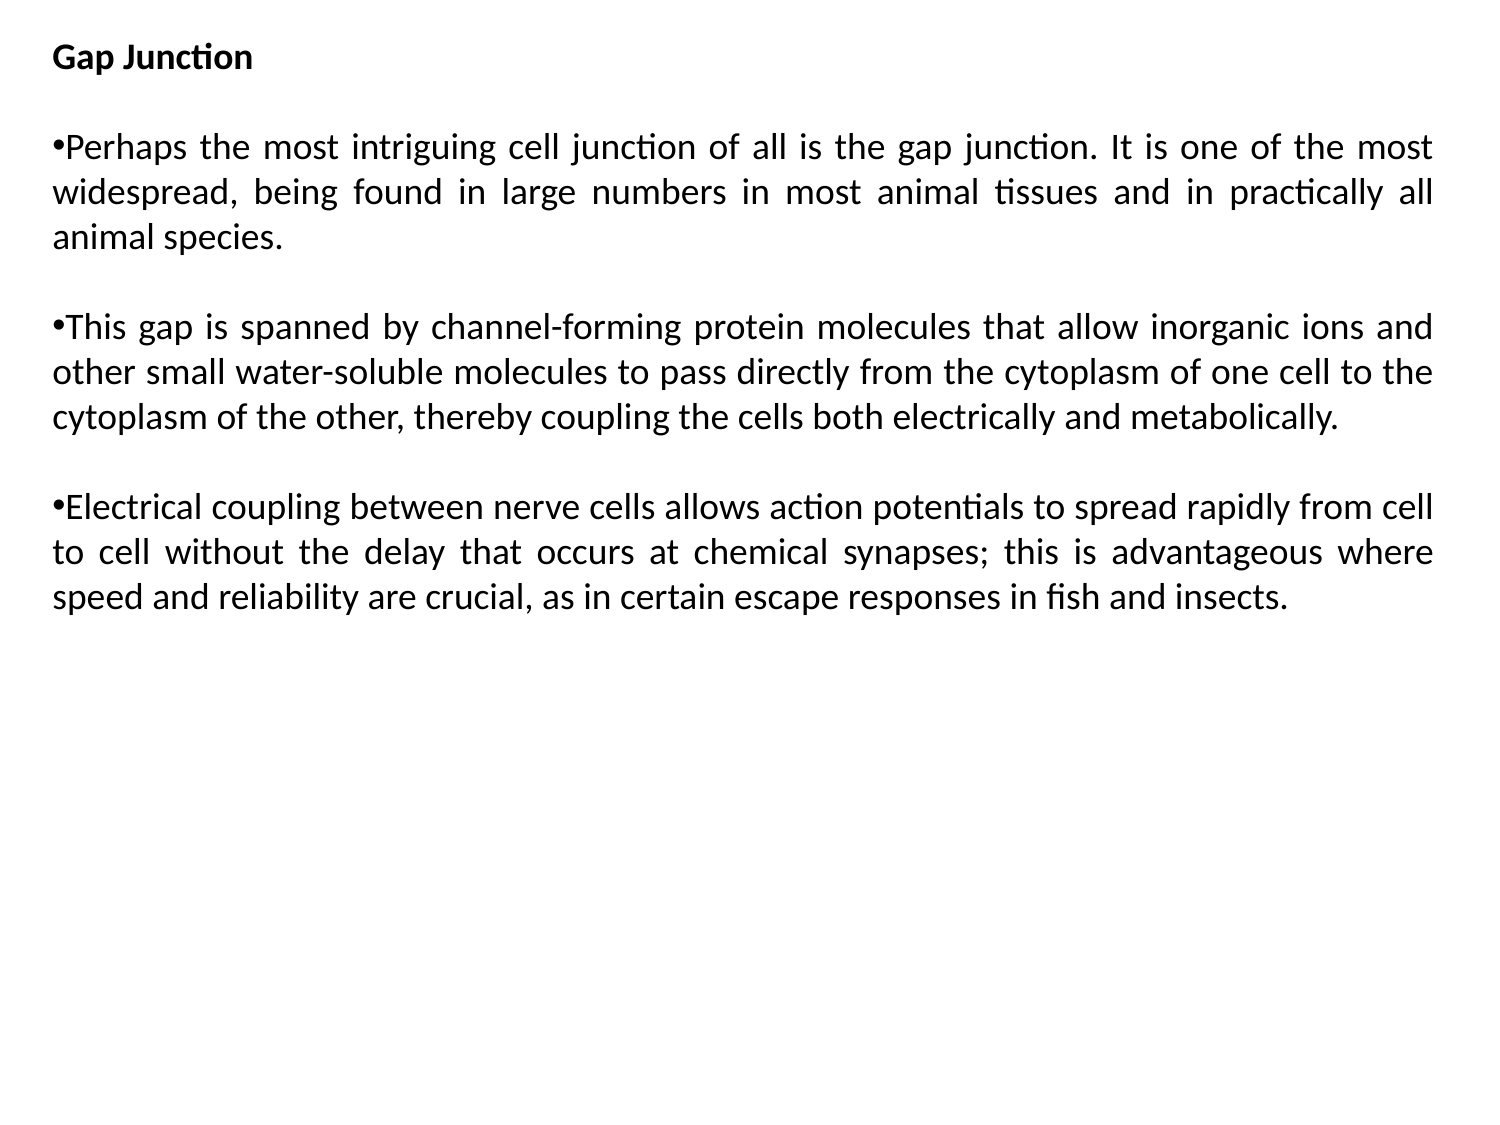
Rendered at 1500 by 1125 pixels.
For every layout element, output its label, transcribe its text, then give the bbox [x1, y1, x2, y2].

text_box Gap Junction Perhaps the most intriguing cell junction of all is the gap junction. It is one of the most widespread, being found in large numbers in most animal tissues and in practically all animal species. This gap is spanned by channel-forming protein molecules that allow inorganic ions and other small water-soluble molecules to pass directly from the cytoplasm of one cell to the cytoplasm of the other, thereby coupling the cells both electrically and metabolically. Electrical coupling between nerve cells allows action potentials to spread rapidly from cell to cell without the delay that occurs at chemical synapses; this is advantageous where speed and reliability are crucial, as in certain escape responses in fish and insects. [37, 24, 1450, 715]
